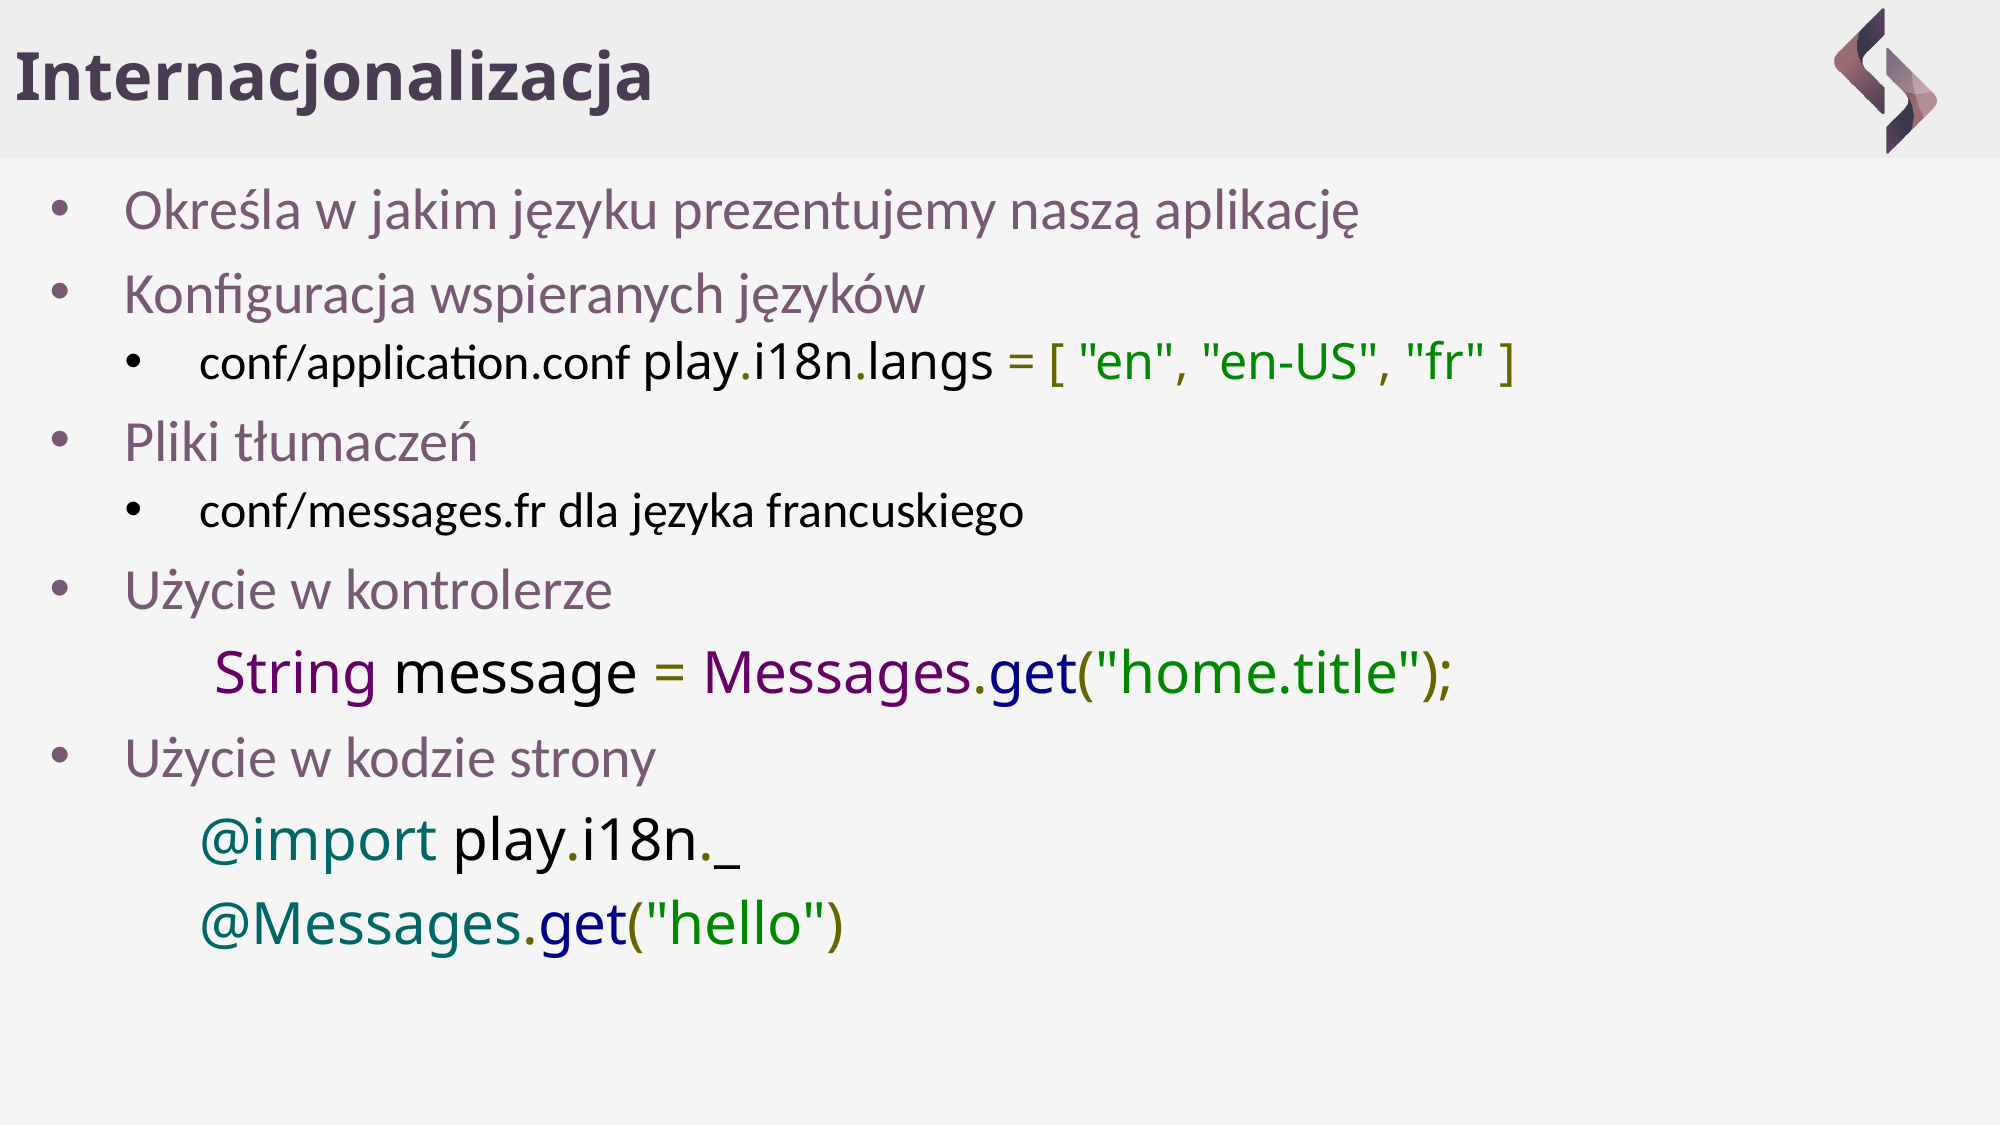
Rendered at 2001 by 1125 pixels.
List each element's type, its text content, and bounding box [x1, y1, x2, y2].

title Internacjonalizacja [0, 0, 1788, 158]
picture [1787, 0, 2001, 166]
list Określa w jakim języku prezentujemy naszą aplikację Konfiguracja wspieranych języków conf/application.conf play.i18n.langs = [ "en", "en-US", "fr" ] Pliki tłumaczeń conf/messages.fr dla języka francuskiego Użycie w kontrolerze String message = Messages.get("home.title"); Użycie w kodzie strony @import play.i18n._ @Messages.get("hello") [34, 171, 1965, 1069]
